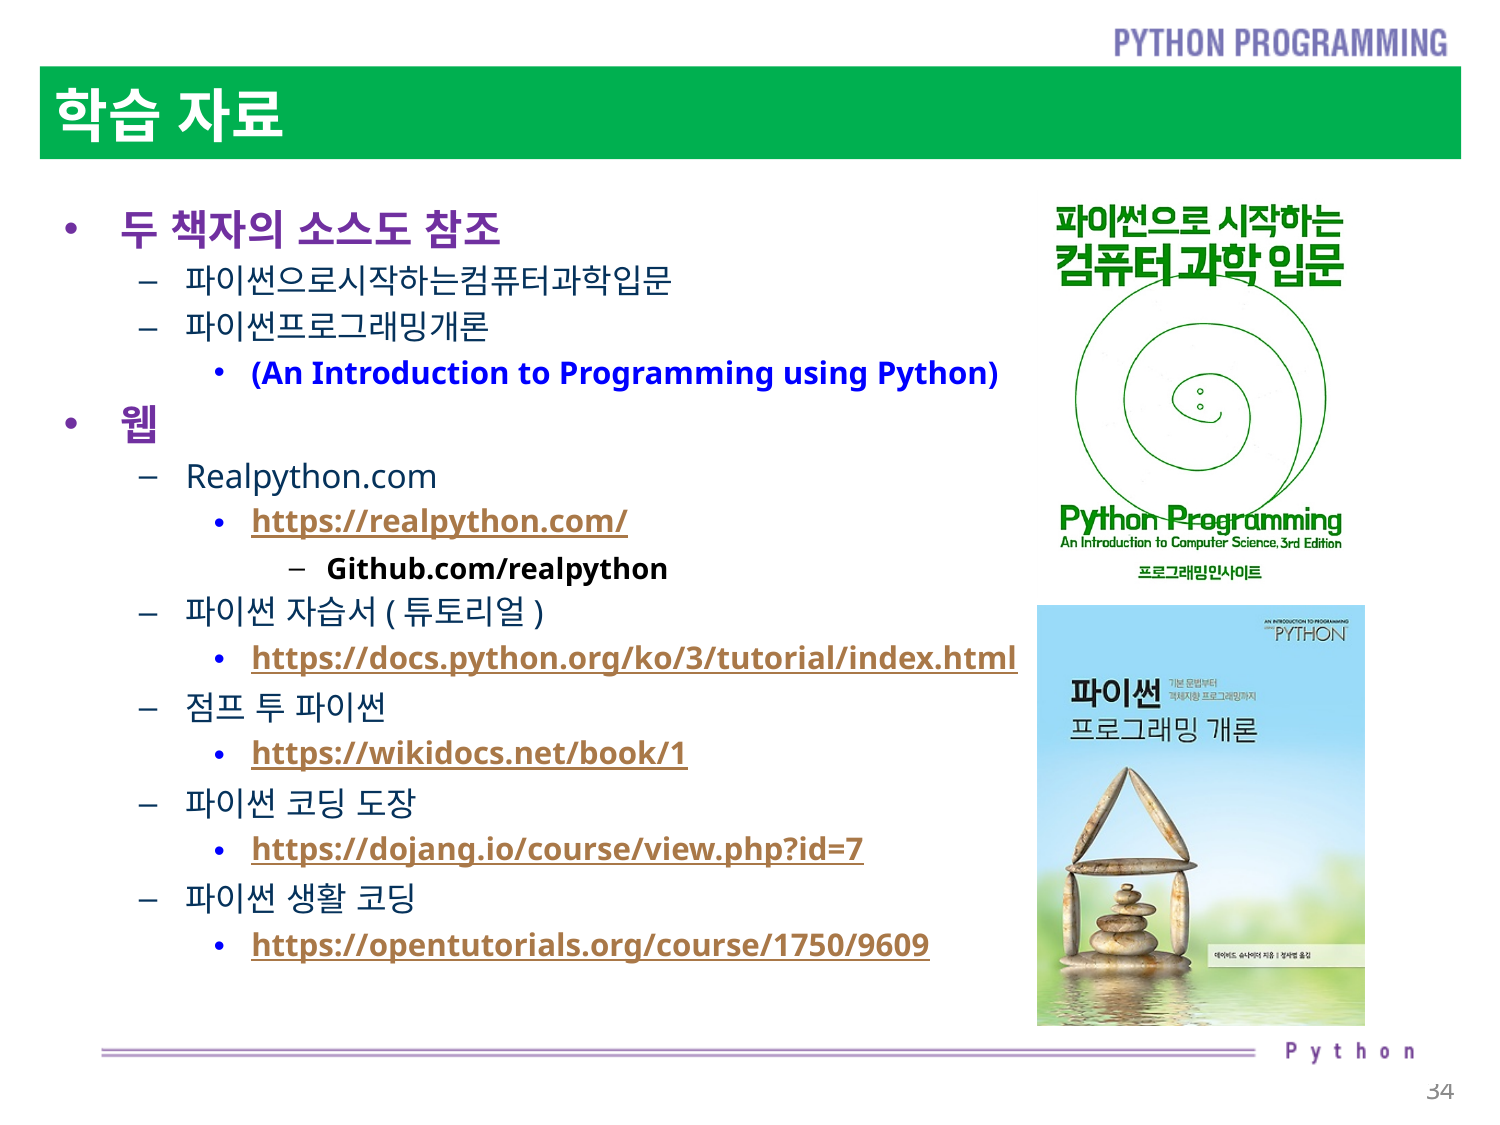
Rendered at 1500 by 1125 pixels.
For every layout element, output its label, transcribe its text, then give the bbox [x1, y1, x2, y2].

list 두 책자의 소스도 참조 파이썬으로시작하는컴퓨터과학입문 파이썬프로그래밍개론 (An Introduction to Programming using Python) 웹 Realpython.com https://realpython.com/ Github.com/realpython 파이썬 자습서(튜토리얼) https://docs.python.org/ko/3/tutorial/index.html 점프 투 파이썬 https://wikidocs.net/book/1 파이썬 코딩 도장 https://dojang.io/course/view.php?id=7 파이썬 생활 코딩 https://opentutorials.org/course/1750/9609 [48, 195, 1461, 1041]
picture [1106, 13, 1462, 66]
picture [1037, 190, 1367, 599]
slide_number 34 [1119, 1071, 1470, 1112]
picture [1037, 604, 1365, 1027]
title 학습 자료 [39, 76, 1444, 152]
picture [18, 1020, 1483, 1084]
